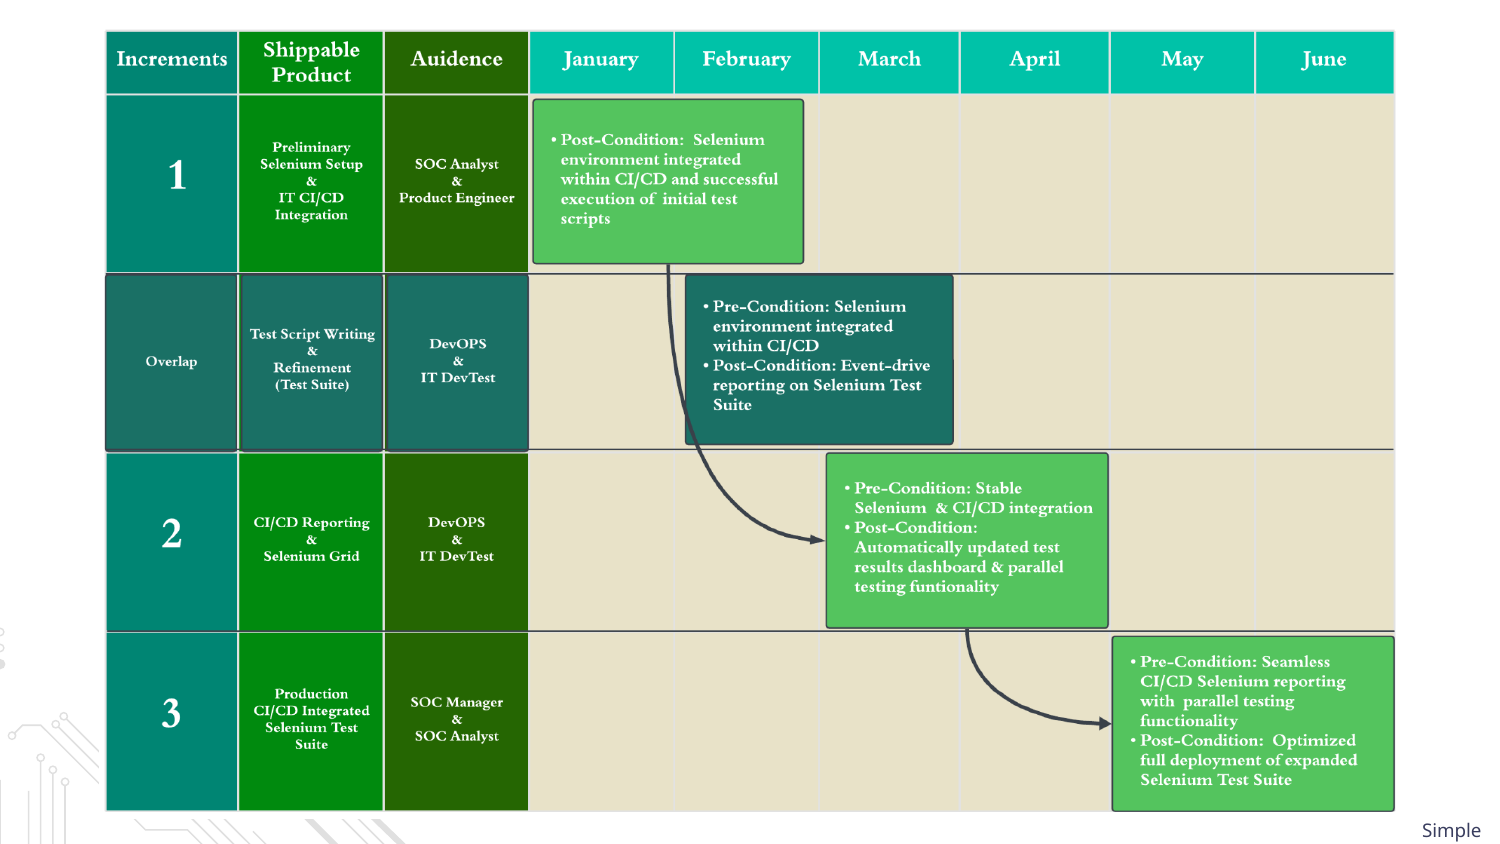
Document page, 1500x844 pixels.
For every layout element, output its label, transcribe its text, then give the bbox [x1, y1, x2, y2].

picture [98, 24, 1401, 819]
text_box Simple [1403, 803, 1500, 841]
